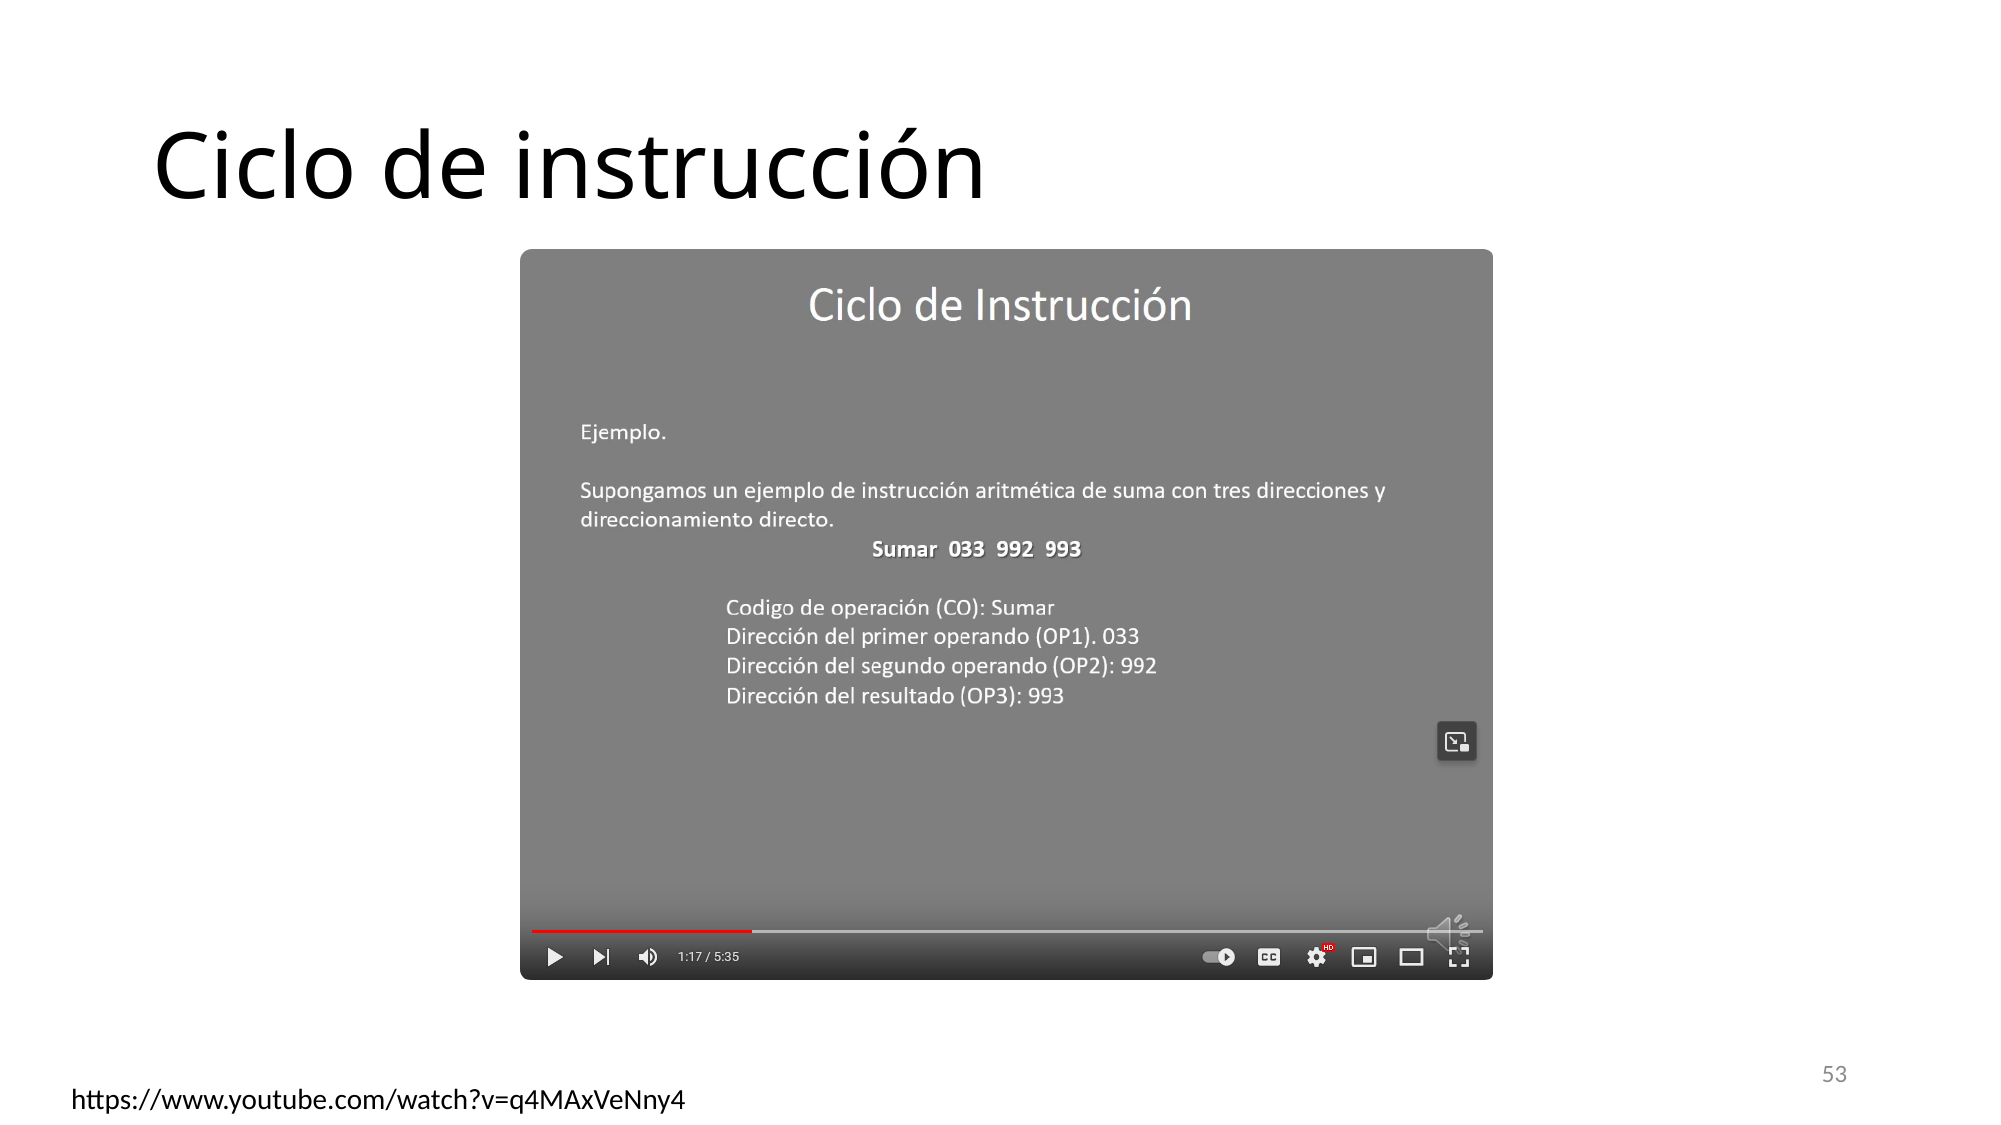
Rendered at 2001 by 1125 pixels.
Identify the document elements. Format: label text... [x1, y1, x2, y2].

text_box https://www.youtube.com/watch?v=q4MAxVeNny4 [56, 1072, 701, 1123]
picture [519, 249, 1494, 980]
slide_number 53 [1412, 1042, 1863, 1103]
title Ciclo de instrucción [137, 59, 1863, 278]
